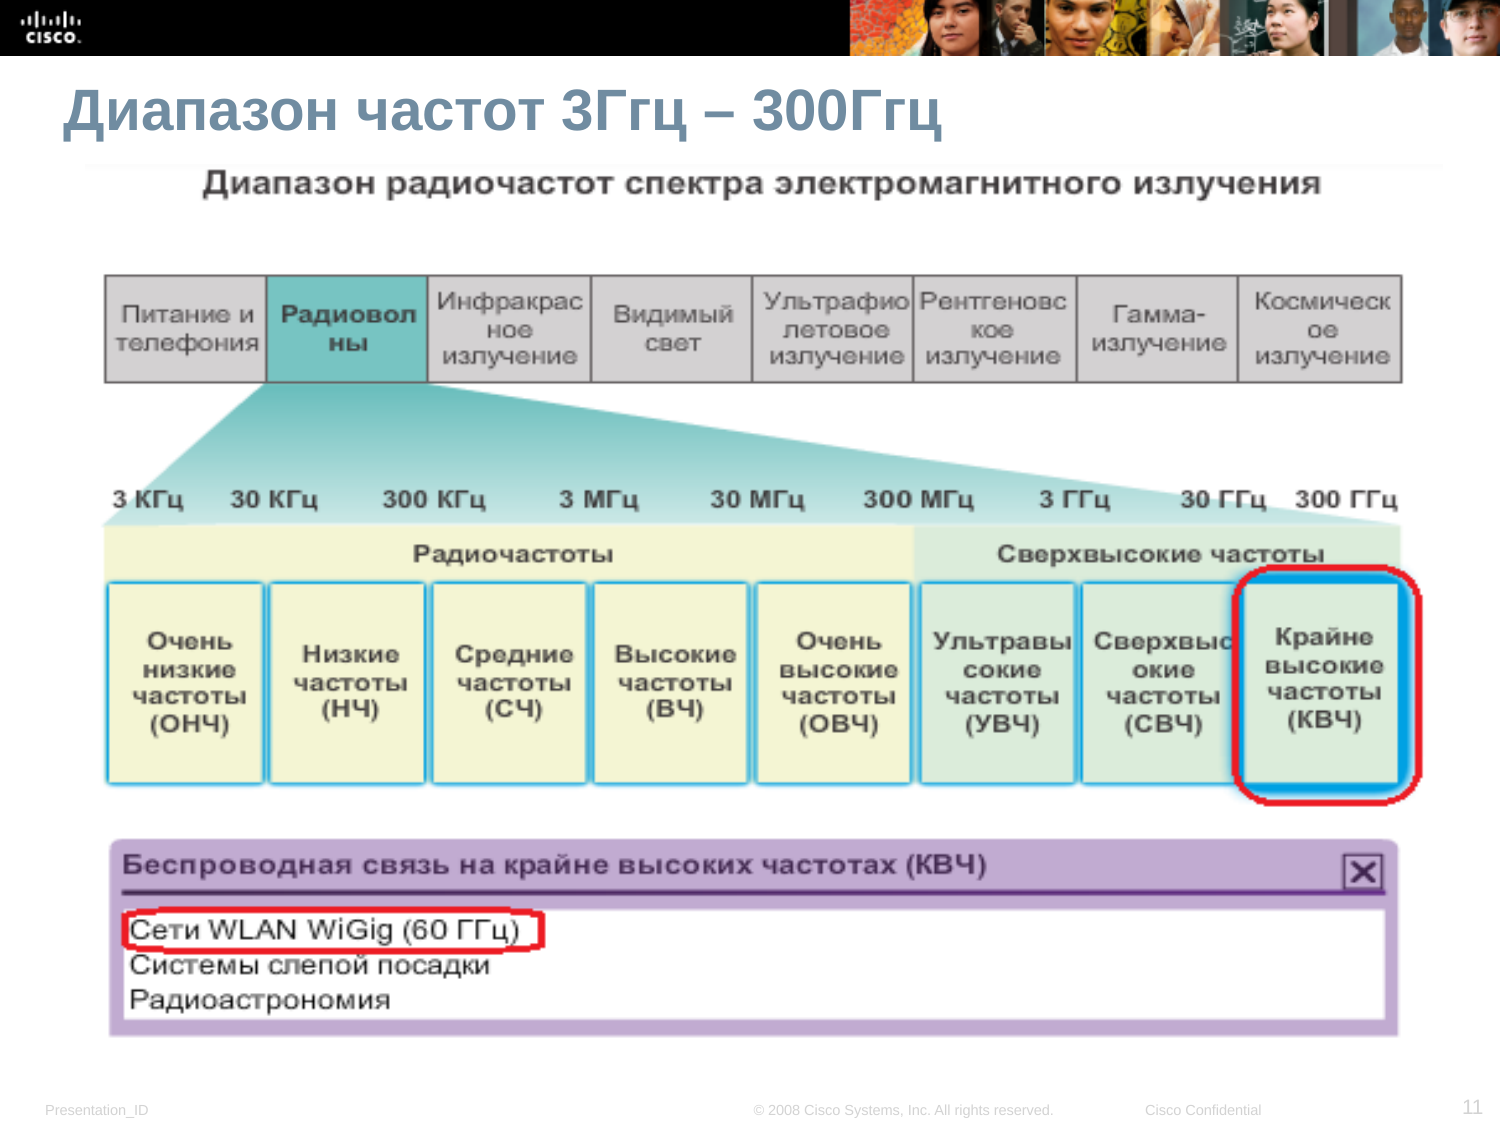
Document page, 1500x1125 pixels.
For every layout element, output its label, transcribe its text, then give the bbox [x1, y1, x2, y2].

picture [85, 164, 1444, 1064]
picture [0, 0, 1500, 56]
title Диапазон частот 3Ггц – 300Ггц [50, 61, 1500, 151]
